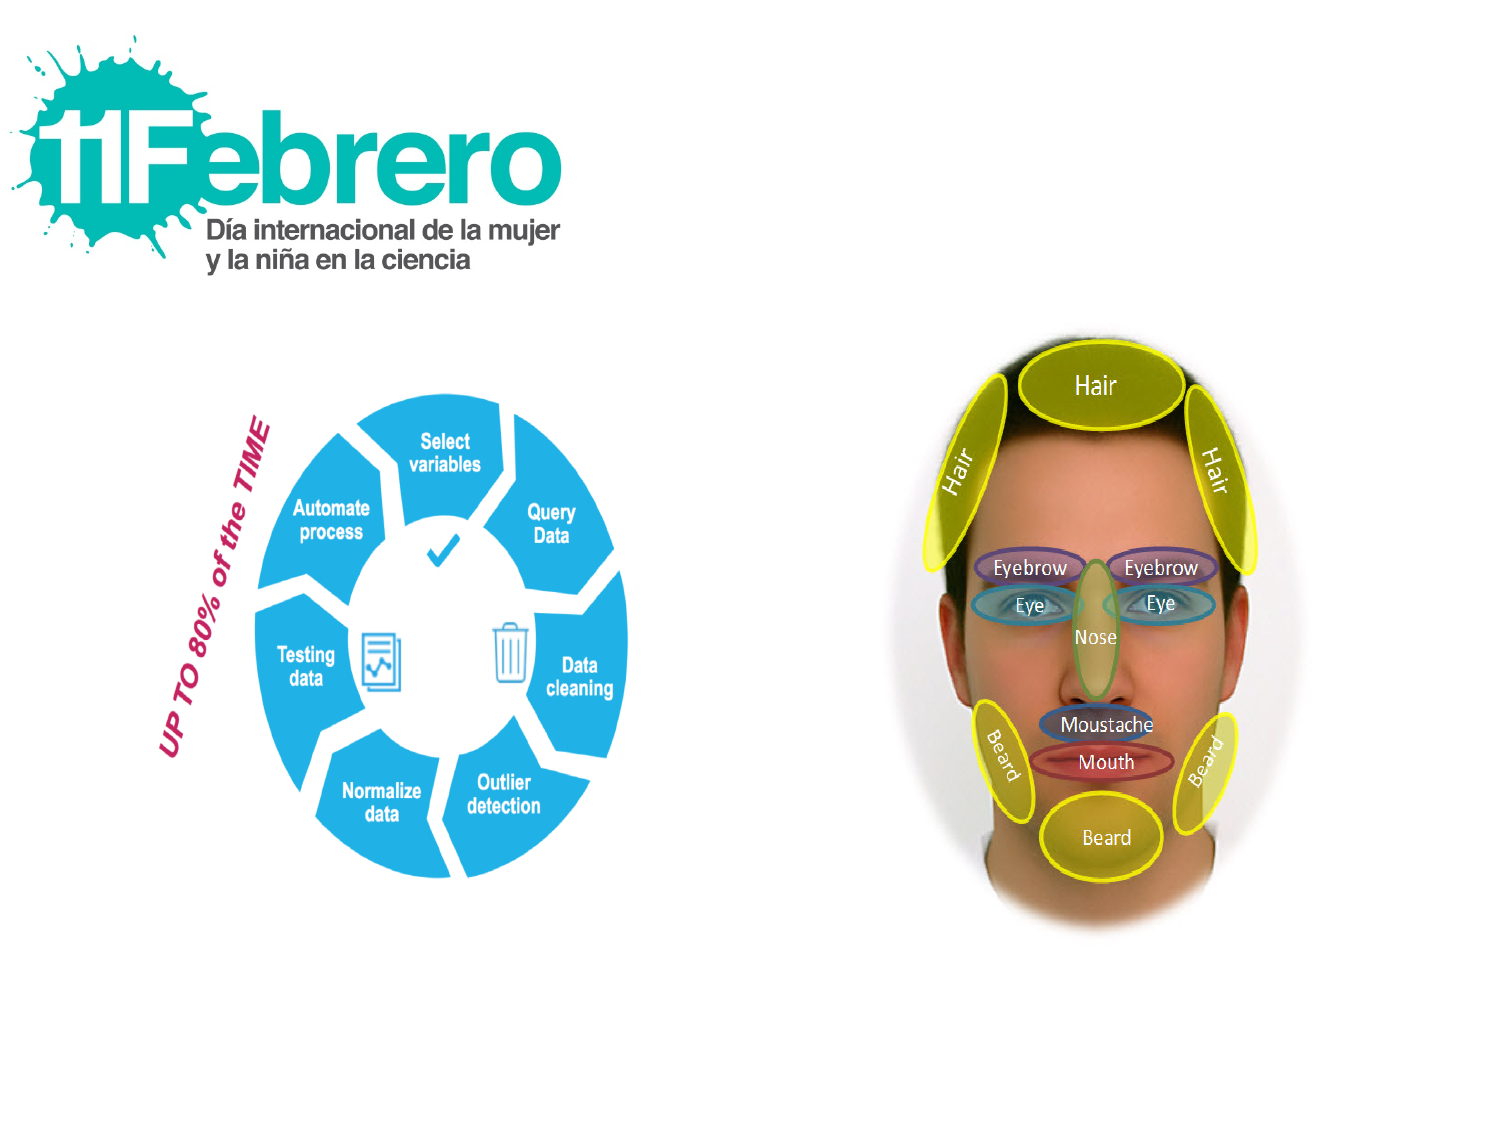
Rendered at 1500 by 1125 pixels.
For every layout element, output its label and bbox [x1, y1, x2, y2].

picture [874, 314, 1318, 946]
picture [5, 30, 567, 282]
picture [144, 381, 656, 904]
